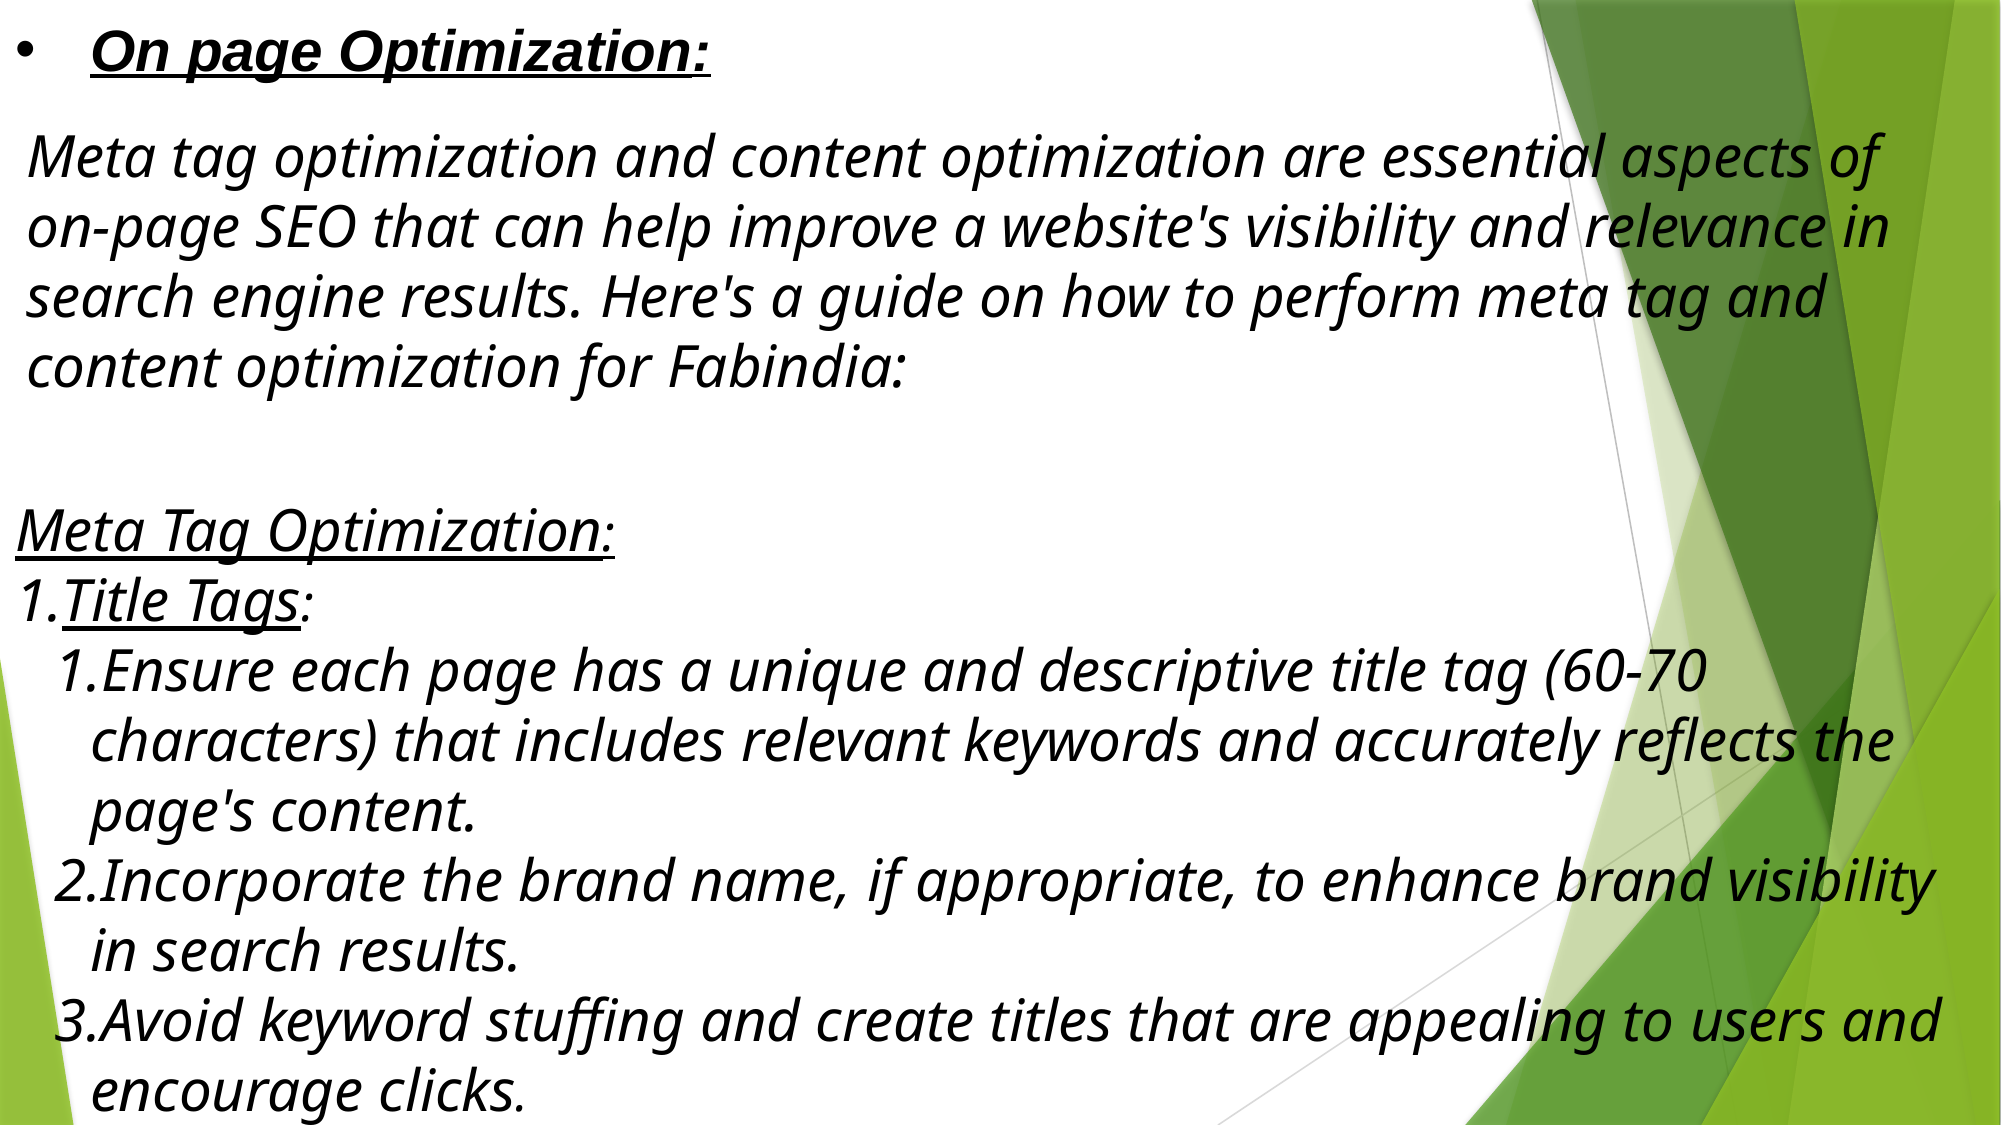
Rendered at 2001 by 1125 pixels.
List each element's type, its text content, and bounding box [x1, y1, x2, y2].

text_box Meta tag optimization and content optimization are essential aspects of on-page SEO that can help improve a website's visibility and relevance in search engine results. Here's a guide on how to perform meta tag and content optimization for Fabindia: [11, 111, 1989, 486]
text_box On page Optimization: [0, 5, 952, 91]
text_box Meta Tag Optimization: Title Tags: Ensure each page has a unique and descriptive title tag (60-70 characters) that includes relevant keywords and accurately reflects the page's content. Incorporate the brand name, if appropriate, to enhance brand visibility in search results. Avoid keyword stuffing and create titles that are appealing to users and encourage clicks. [0, 486, 2000, 1125]
